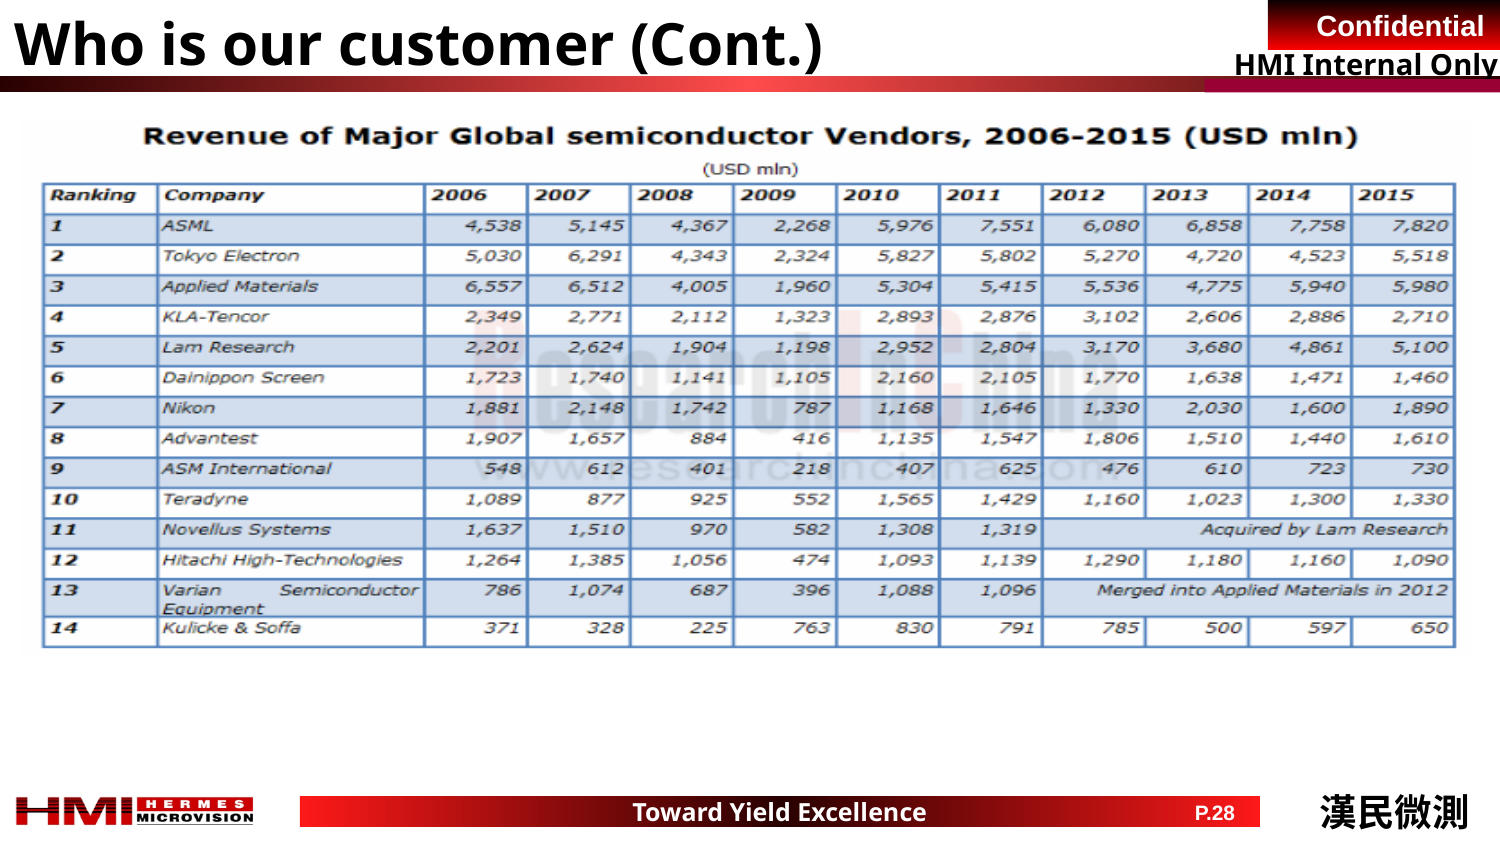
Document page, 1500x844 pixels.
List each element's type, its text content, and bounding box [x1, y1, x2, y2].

picture [15, 796, 255, 826]
text_box [1204, 79, 1500, 93]
picture [20, 117, 1472, 656]
text_box Who is our customer (Cont.) [0, 0, 1263, 85]
